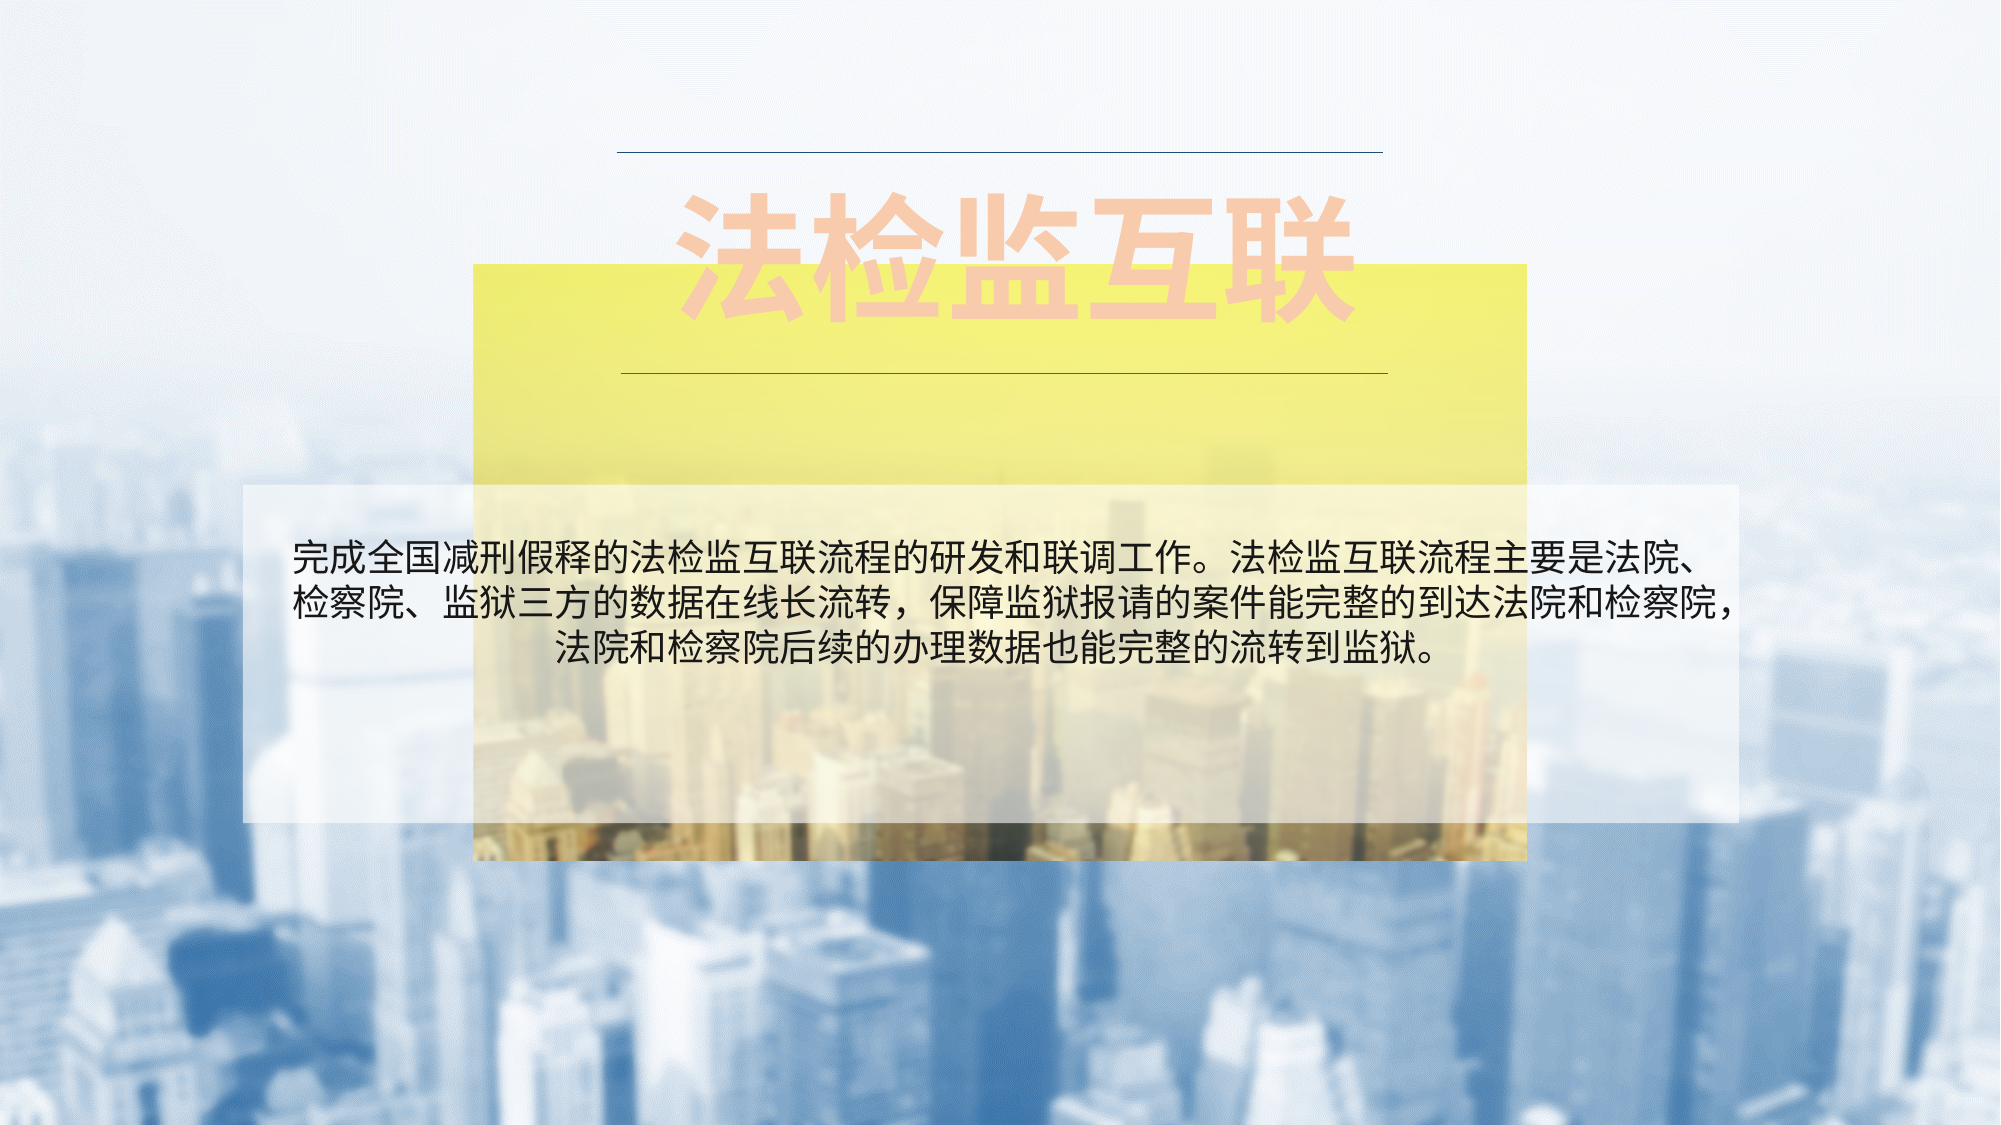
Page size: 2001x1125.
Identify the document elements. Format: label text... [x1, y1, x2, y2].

text_box [473, 824, 1527, 861]
text_box suan [0, 0, 2000, 1125]
text_box 法检监互联 [656, 165, 1375, 345]
text_box [242, 484, 1740, 824]
text_box [473, 264, 1527, 484]
text_box 完成全国减刑假释的法检监互联流程的研发和联调工作。法检监互联流程主要是法院、检察院、监狱三方的数据在线长流转，保障监狱报请的案件能完整的到达法院和检察院，法院和检察院后续的办理数据也能完整的流转到监狱。 [265, 527, 1744, 677]
